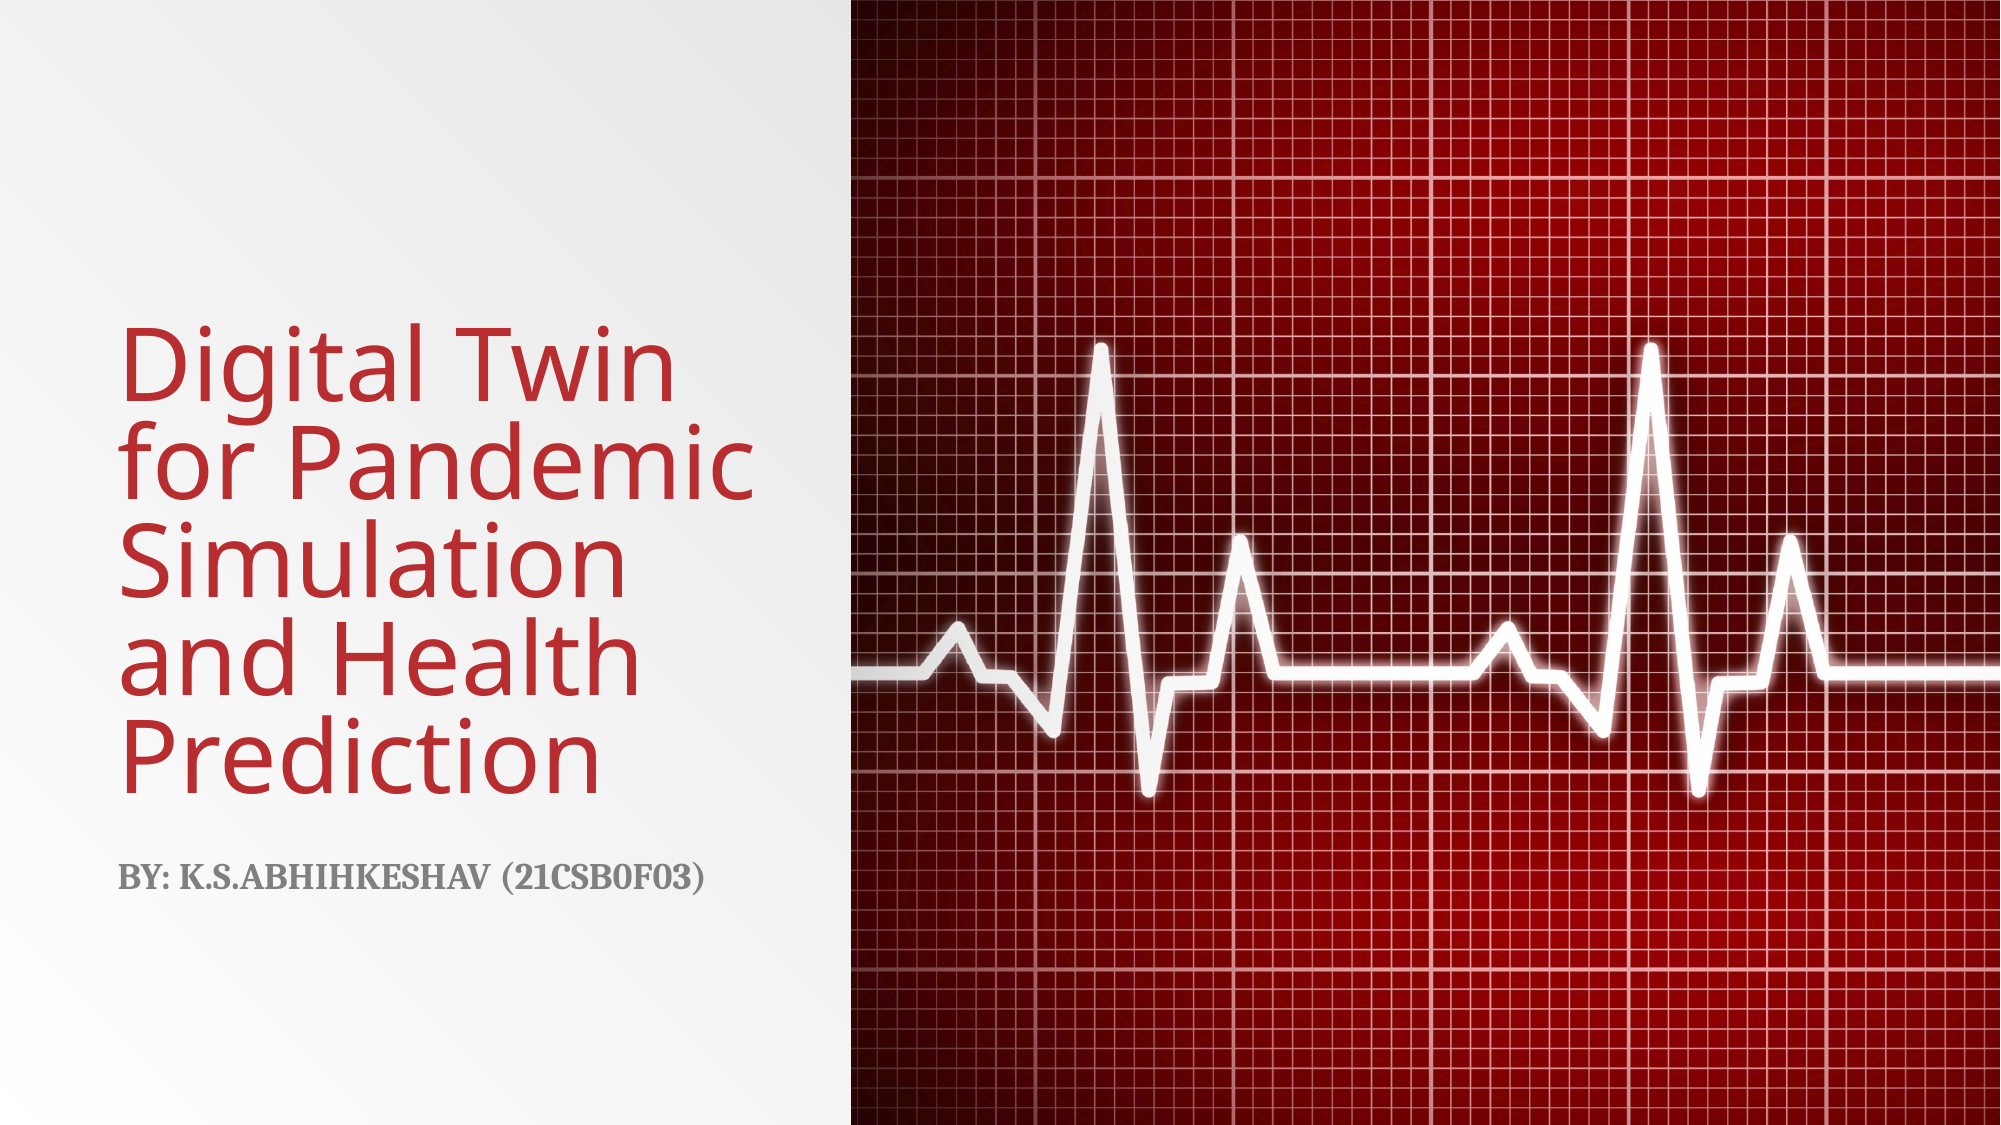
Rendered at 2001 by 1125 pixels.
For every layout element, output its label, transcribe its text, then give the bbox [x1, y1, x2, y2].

subtitle by: K.S.Abhihkeshav (21CSB0F03) [102, 849, 775, 963]
picture [851, 0, 2000, 1125]
title Digital Twin for Pandemic Simulation and Health Prediction [102, 299, 775, 822]
